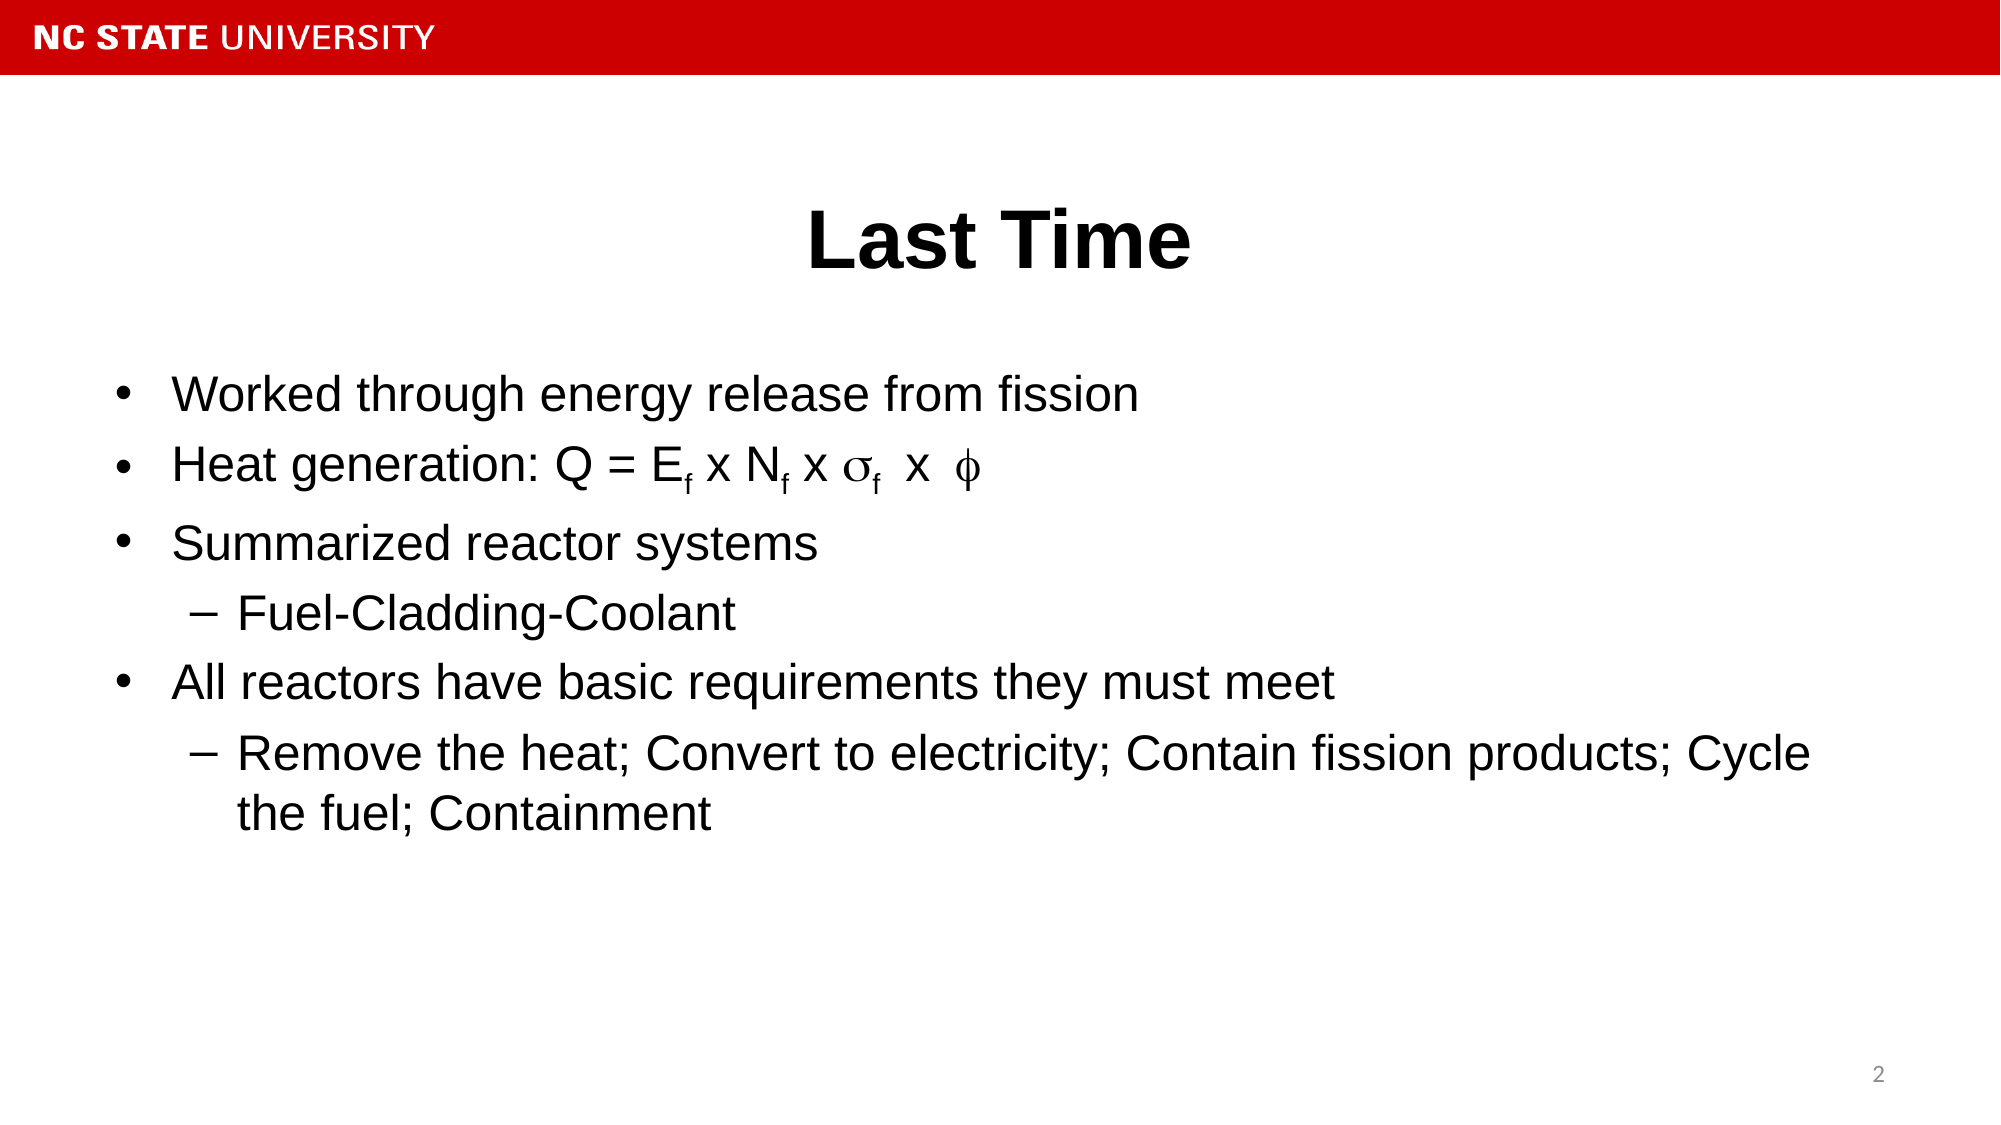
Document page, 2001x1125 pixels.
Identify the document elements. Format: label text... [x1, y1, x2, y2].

slide_number 2 [1433, 1042, 1900, 1103]
list Worked through energy release from fission Heat generation: Q = Ef x Nf x sf x f Summarized reactor systems Fuel-Cladding-Coolant All reactors have basic requirements they must meet Remove the heat; Convert to electricity; Contain fission products; Cycle the fuel; Containment [99, 354, 1900, 1005]
title Last Time [99, 147, 1900, 323]
picture [0, 0, 2000, 75]
